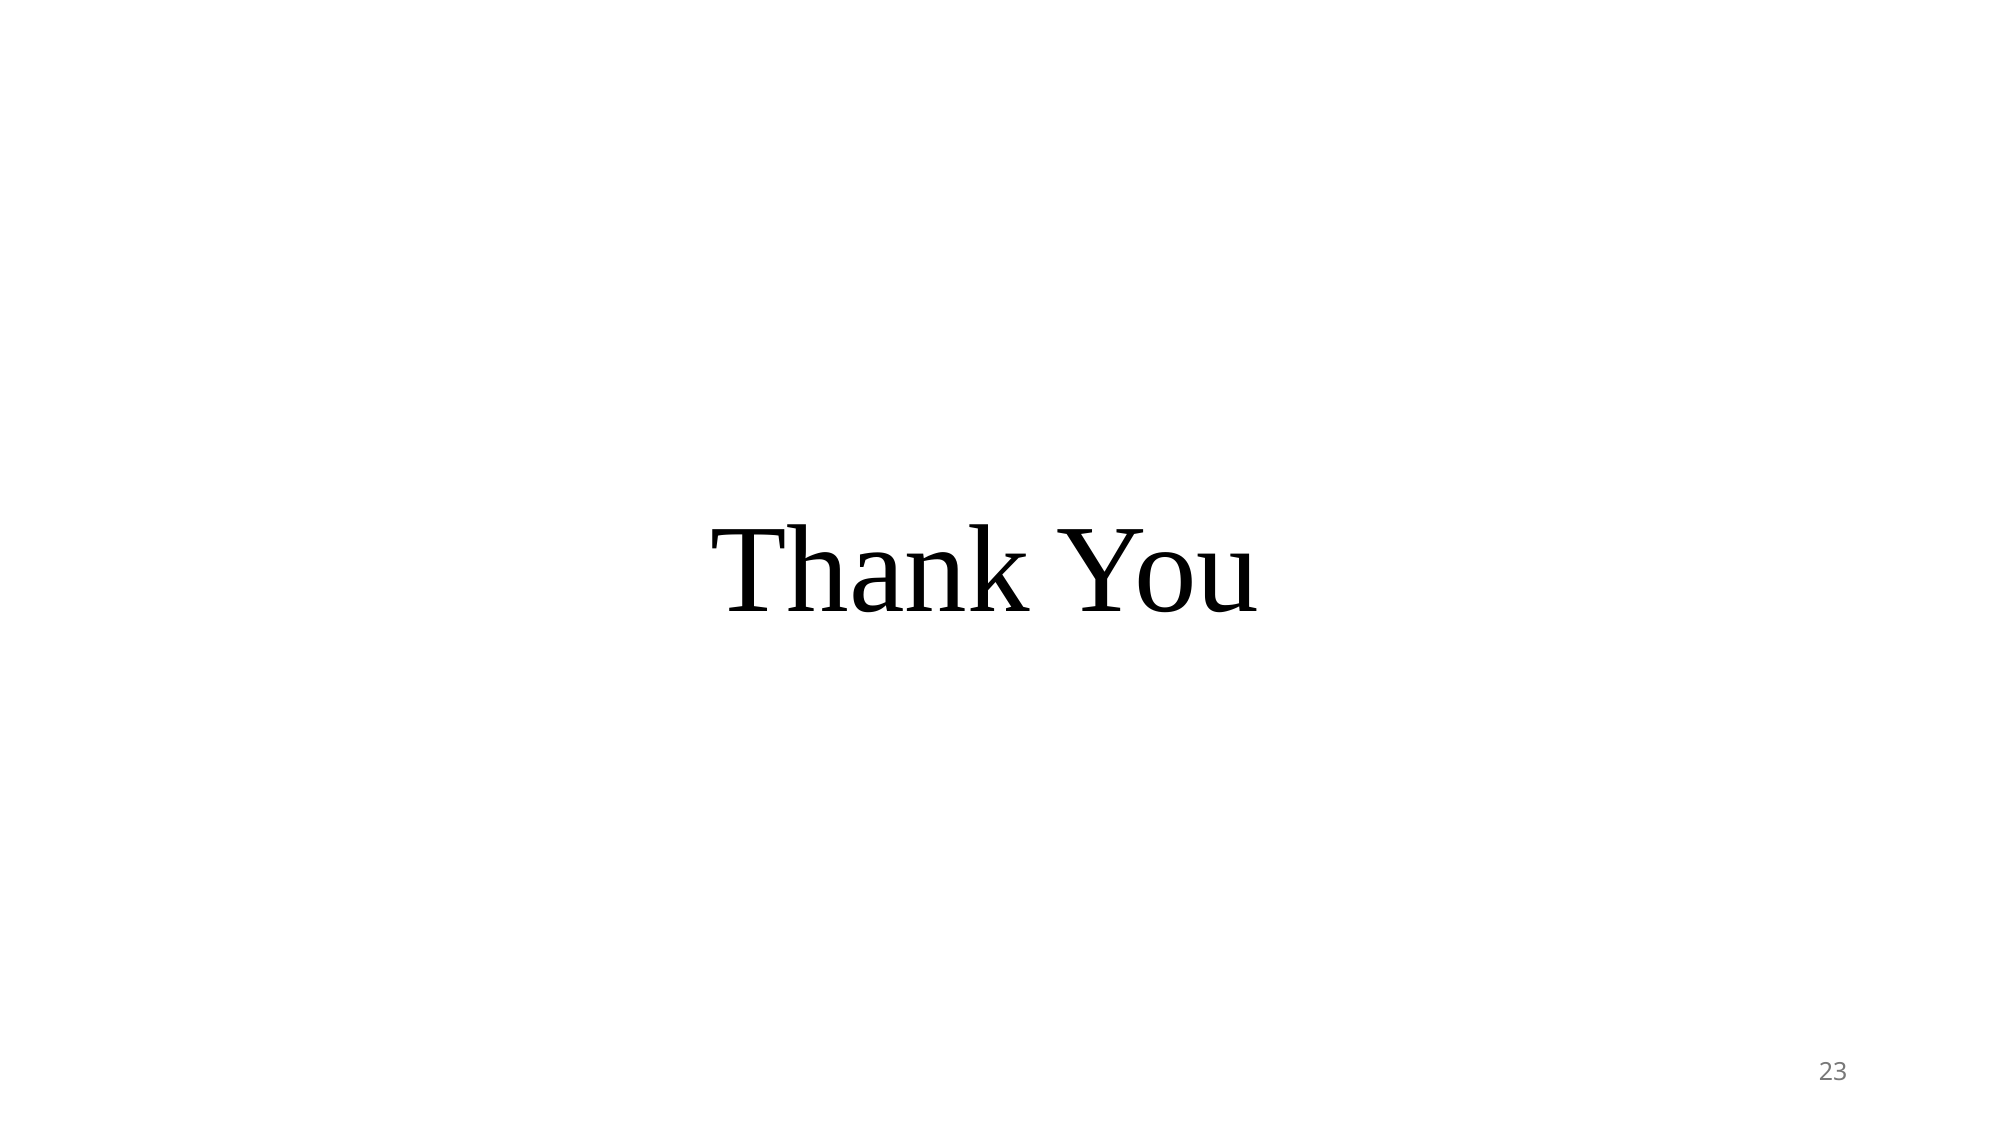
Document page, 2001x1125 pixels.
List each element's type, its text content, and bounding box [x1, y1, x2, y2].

text_box Thank You [696, 479, 1304, 644]
slide_number 23 [1412, 1042, 1863, 1103]
